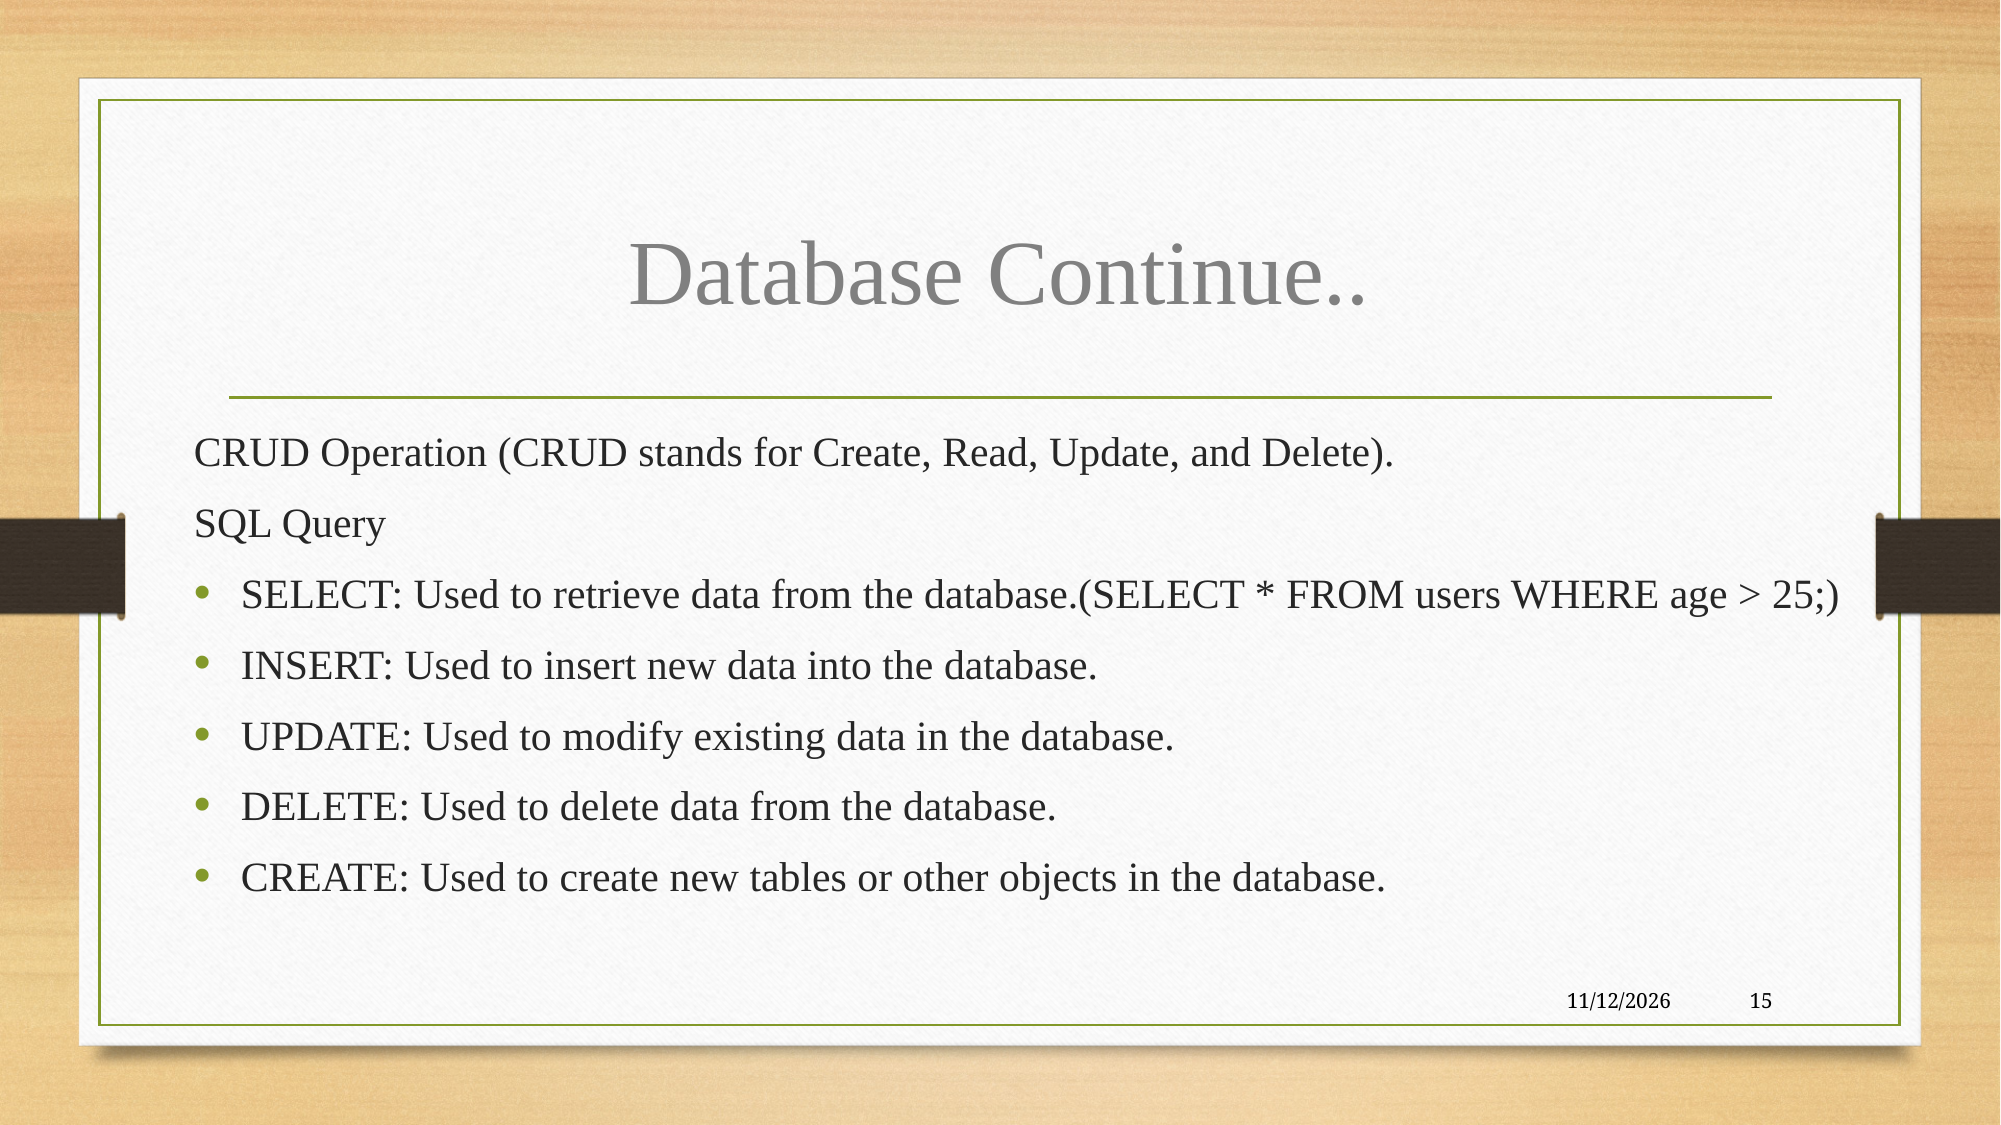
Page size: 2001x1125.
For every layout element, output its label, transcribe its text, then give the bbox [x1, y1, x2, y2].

list CRUD Operation (CRUD stands for Create, Read, Update, and Delete). SQL Query SELECT: Used to retrieve data from the database.(SELECT * FROM users WHERE age > 25;) INSERT: Used to insert new data into the database. UPDATE: Used to modify existing data in the database. DELETE: Used to delete data from the database. CREATE: Used to create new tables or other objects in the database. [178, 417, 1866, 965]
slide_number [1423, 979, 1686, 1025]
picture [0, 0, 2001, 1125]
slide_number 15 [1698, 979, 1788, 1025]
title Database Continue.. [212, 161, 1788, 375]
